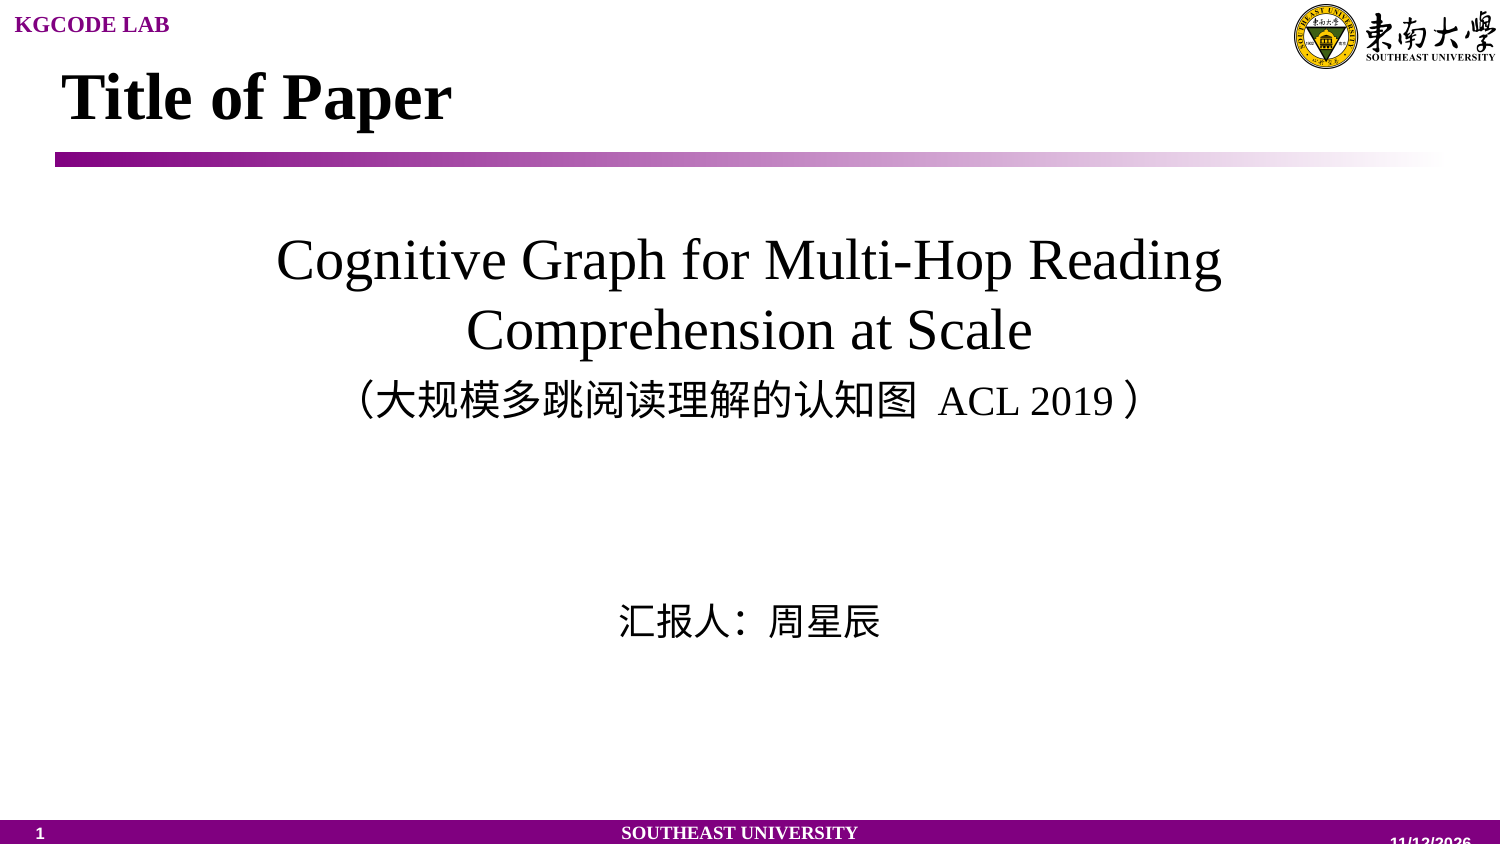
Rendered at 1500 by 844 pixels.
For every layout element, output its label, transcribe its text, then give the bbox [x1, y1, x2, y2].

text_box Title of Paper [0, 45, 817, 141]
text_box [51, 148, 1448, 171]
picture [1294, 4, 1496, 69]
text_box 汇报人：周星辰 [219, 590, 1281, 651]
text_box Cognitive Graph for Multi-Hop Reading Comprehension at Scale （大规模多跳阅读理解的认知图 ACL 2019） [128, 213, 1371, 431]
